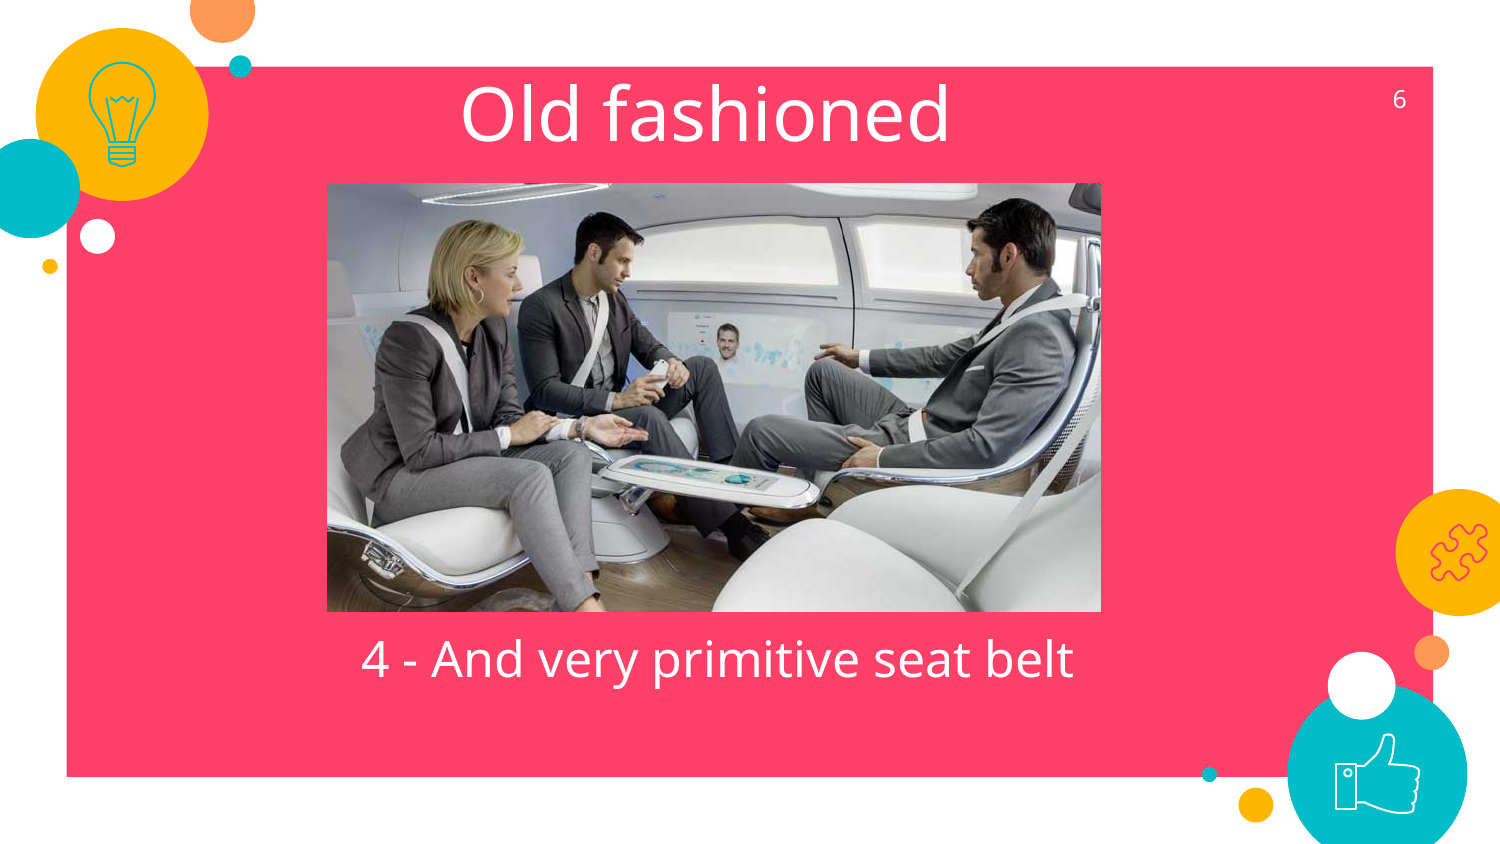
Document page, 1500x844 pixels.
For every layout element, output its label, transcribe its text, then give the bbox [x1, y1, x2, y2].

subtitle Old fashioned [444, 51, 1500, 342]
slide_number 6 [1331, 68, 1422, 134]
picture [326, 182, 1101, 612]
text_box 4 - And very primitive seat belt [346, 612, 1500, 844]
